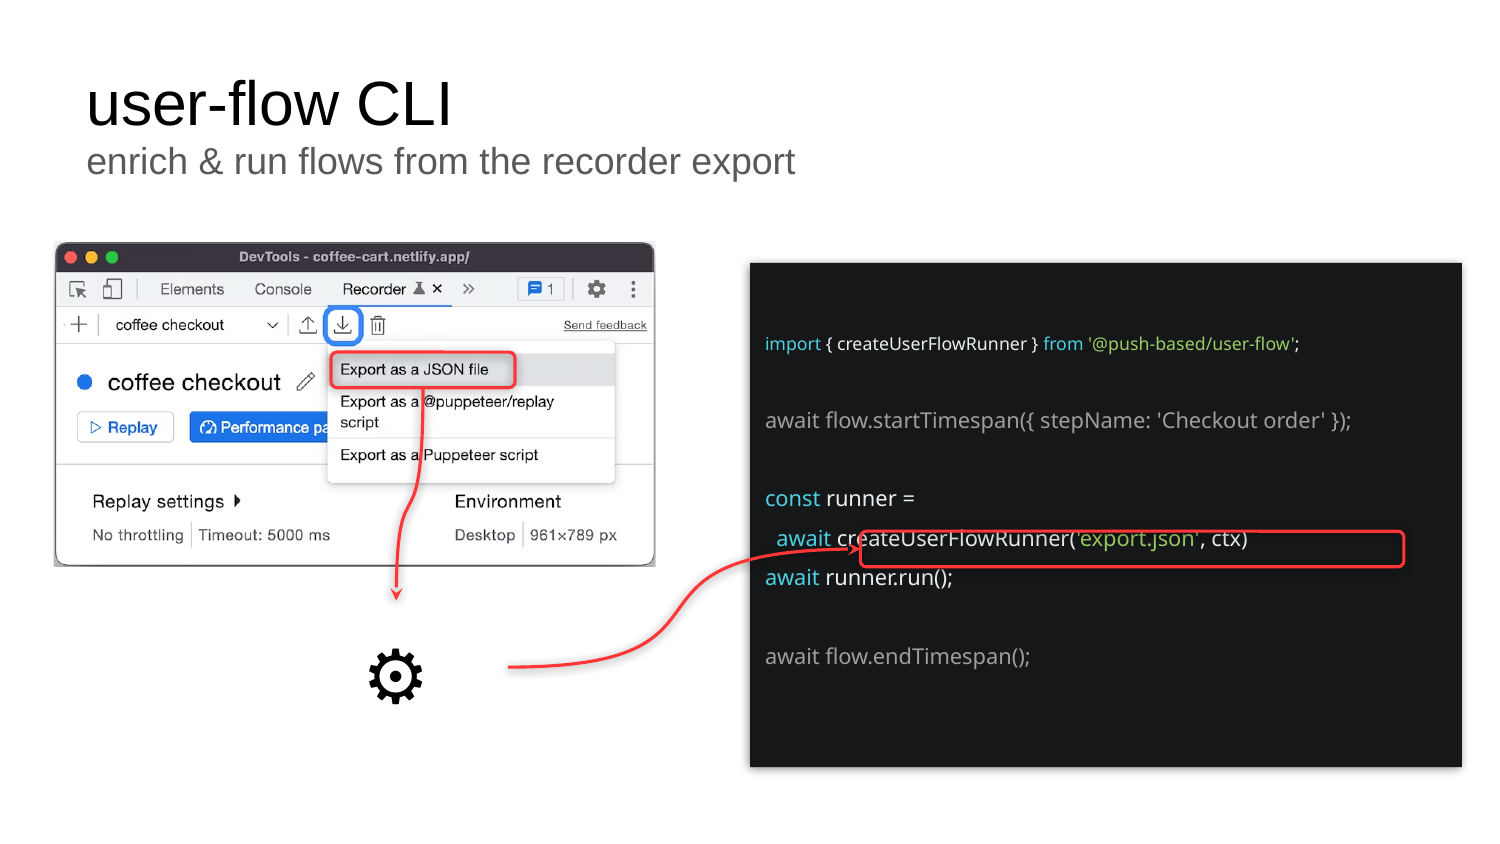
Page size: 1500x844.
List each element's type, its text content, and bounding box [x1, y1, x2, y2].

picture [53, 240, 656, 567]
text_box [302, 480, 517, 508]
text_box user-flow CLI enrich & run flows from the recorder export [71, 47, 1318, 198]
text_box [860, 531, 1404, 567]
text_box ⚙️ [284, 600, 508, 734]
text_box import { createUserFlowRunner } from '@push-based/user-flow'; await flow.startTimespan({ stepName: 'Checkout order' }); const runner = await createUserFlowRunner('export.json', ctx) await runner.run(); await flow.endTimespan(); [750, 262, 1462, 768]
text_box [507, 548, 861, 662]
